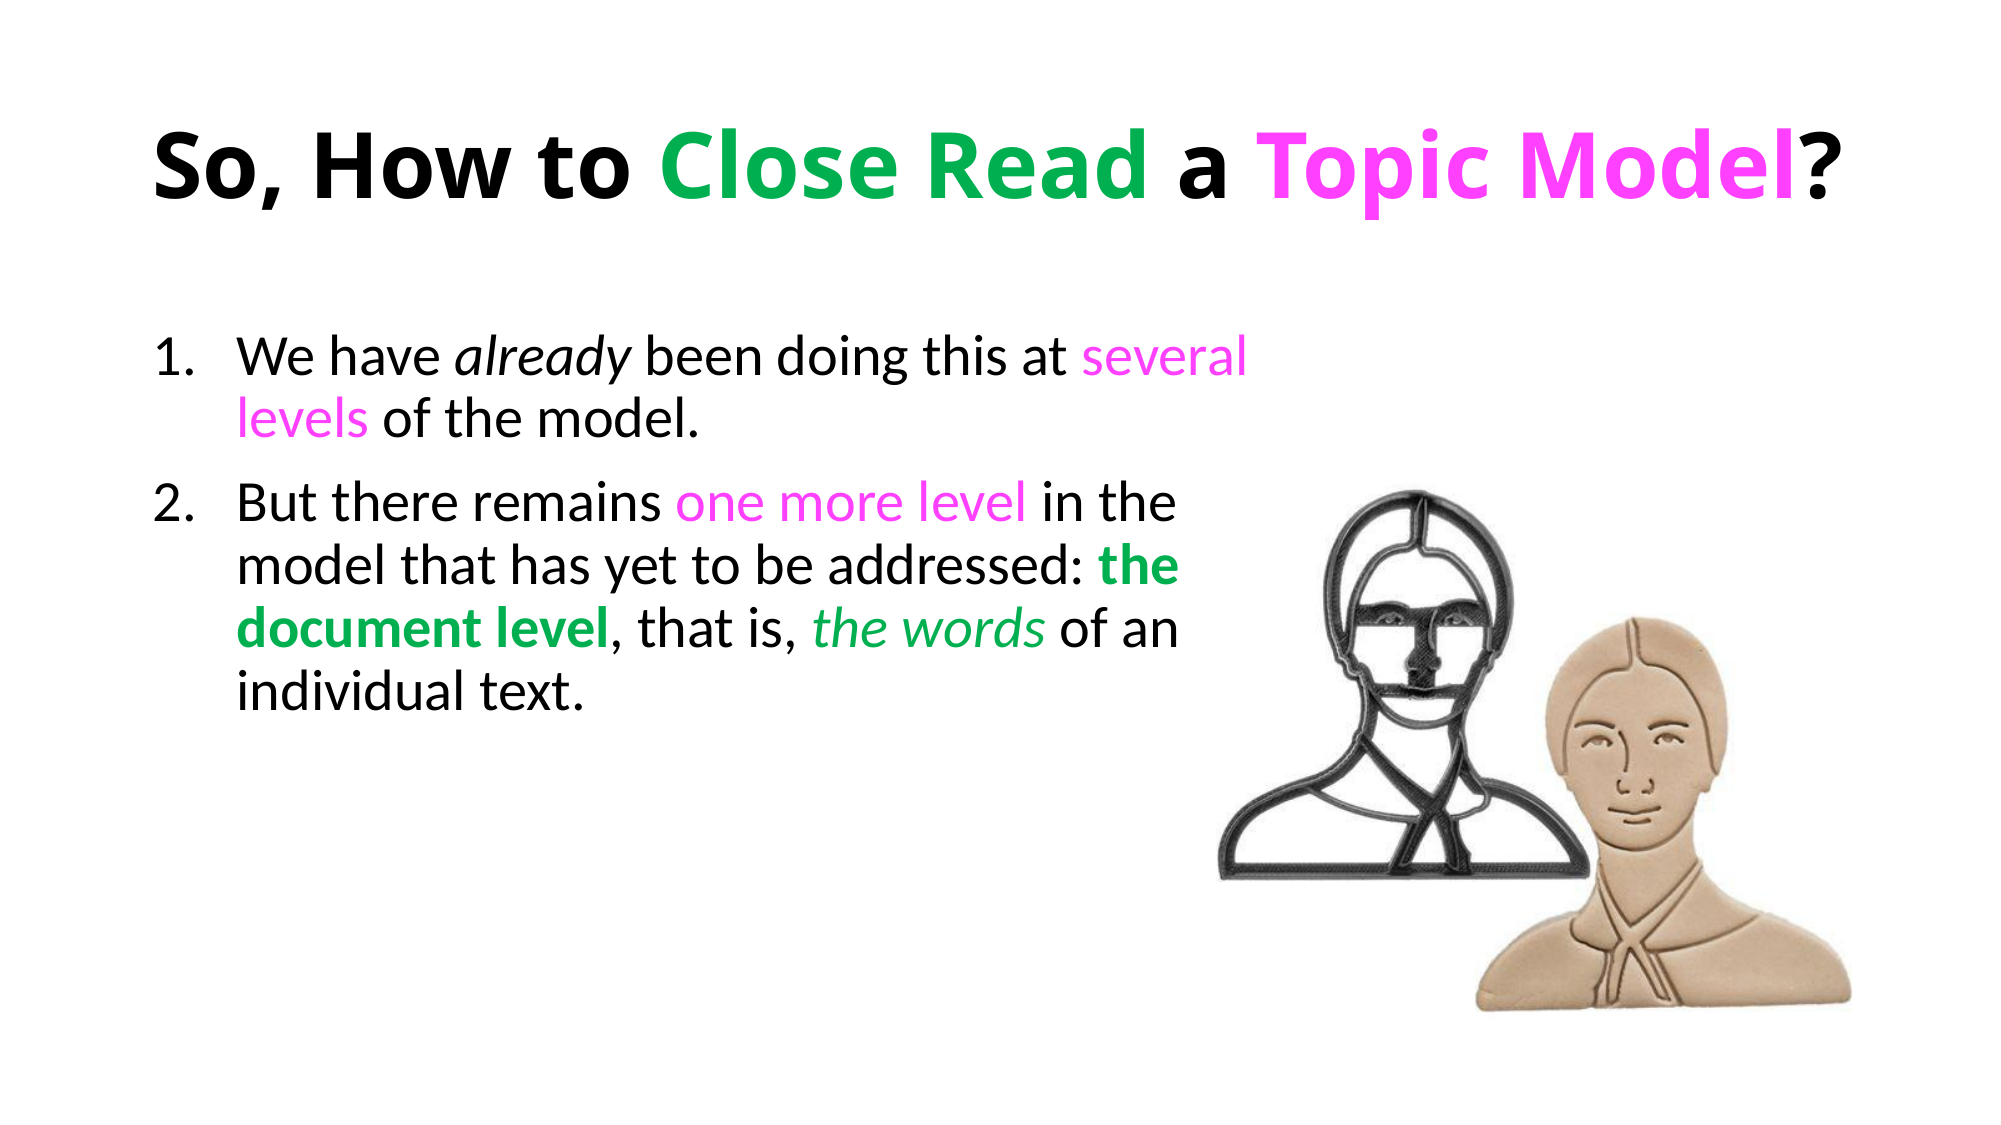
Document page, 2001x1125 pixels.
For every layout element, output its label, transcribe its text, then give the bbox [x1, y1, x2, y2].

list We have already been doing this at several levels of the model. But there remains one more level in the model that has yet to be addressed: the document level, that is, the words of an individual text. [137, 317, 1348, 745]
title So, How to Close Read a Topic Model? [137, 59, 1863, 278]
picture [1216, 434, 1852, 1070]
